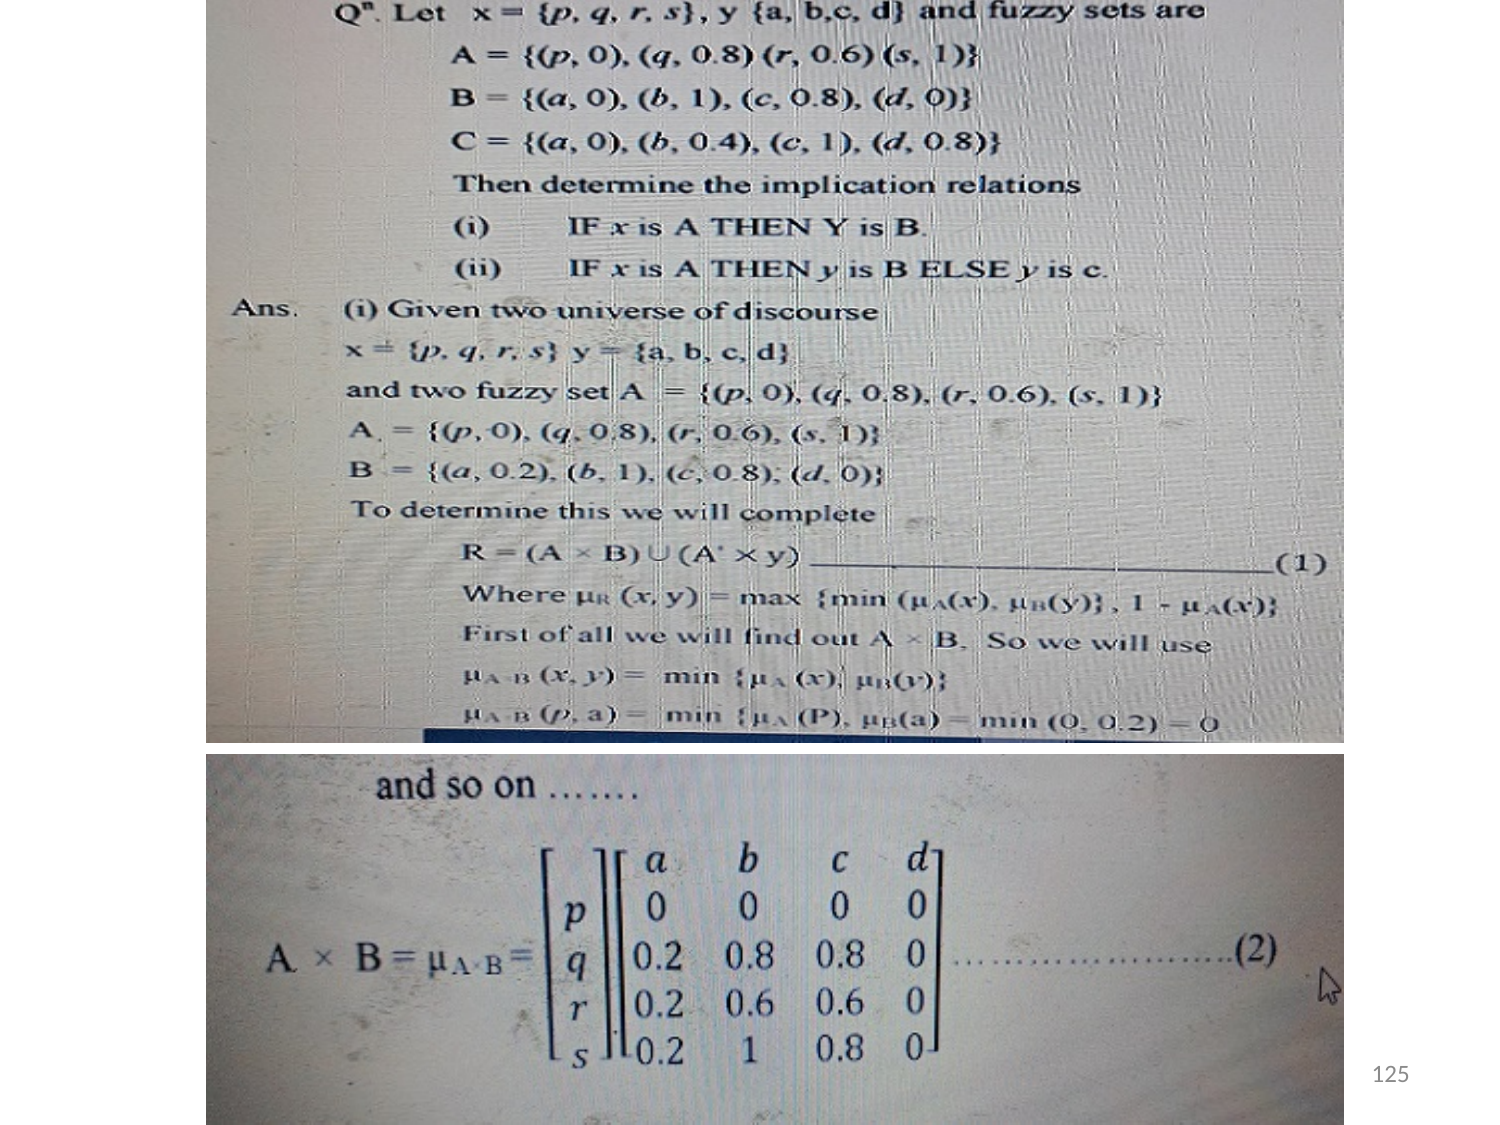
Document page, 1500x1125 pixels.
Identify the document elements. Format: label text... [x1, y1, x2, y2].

picture [206, 753, 1344, 1125]
picture [206, 0, 1344, 744]
slide_number 125 [1348, 1042, 1425, 1103]
